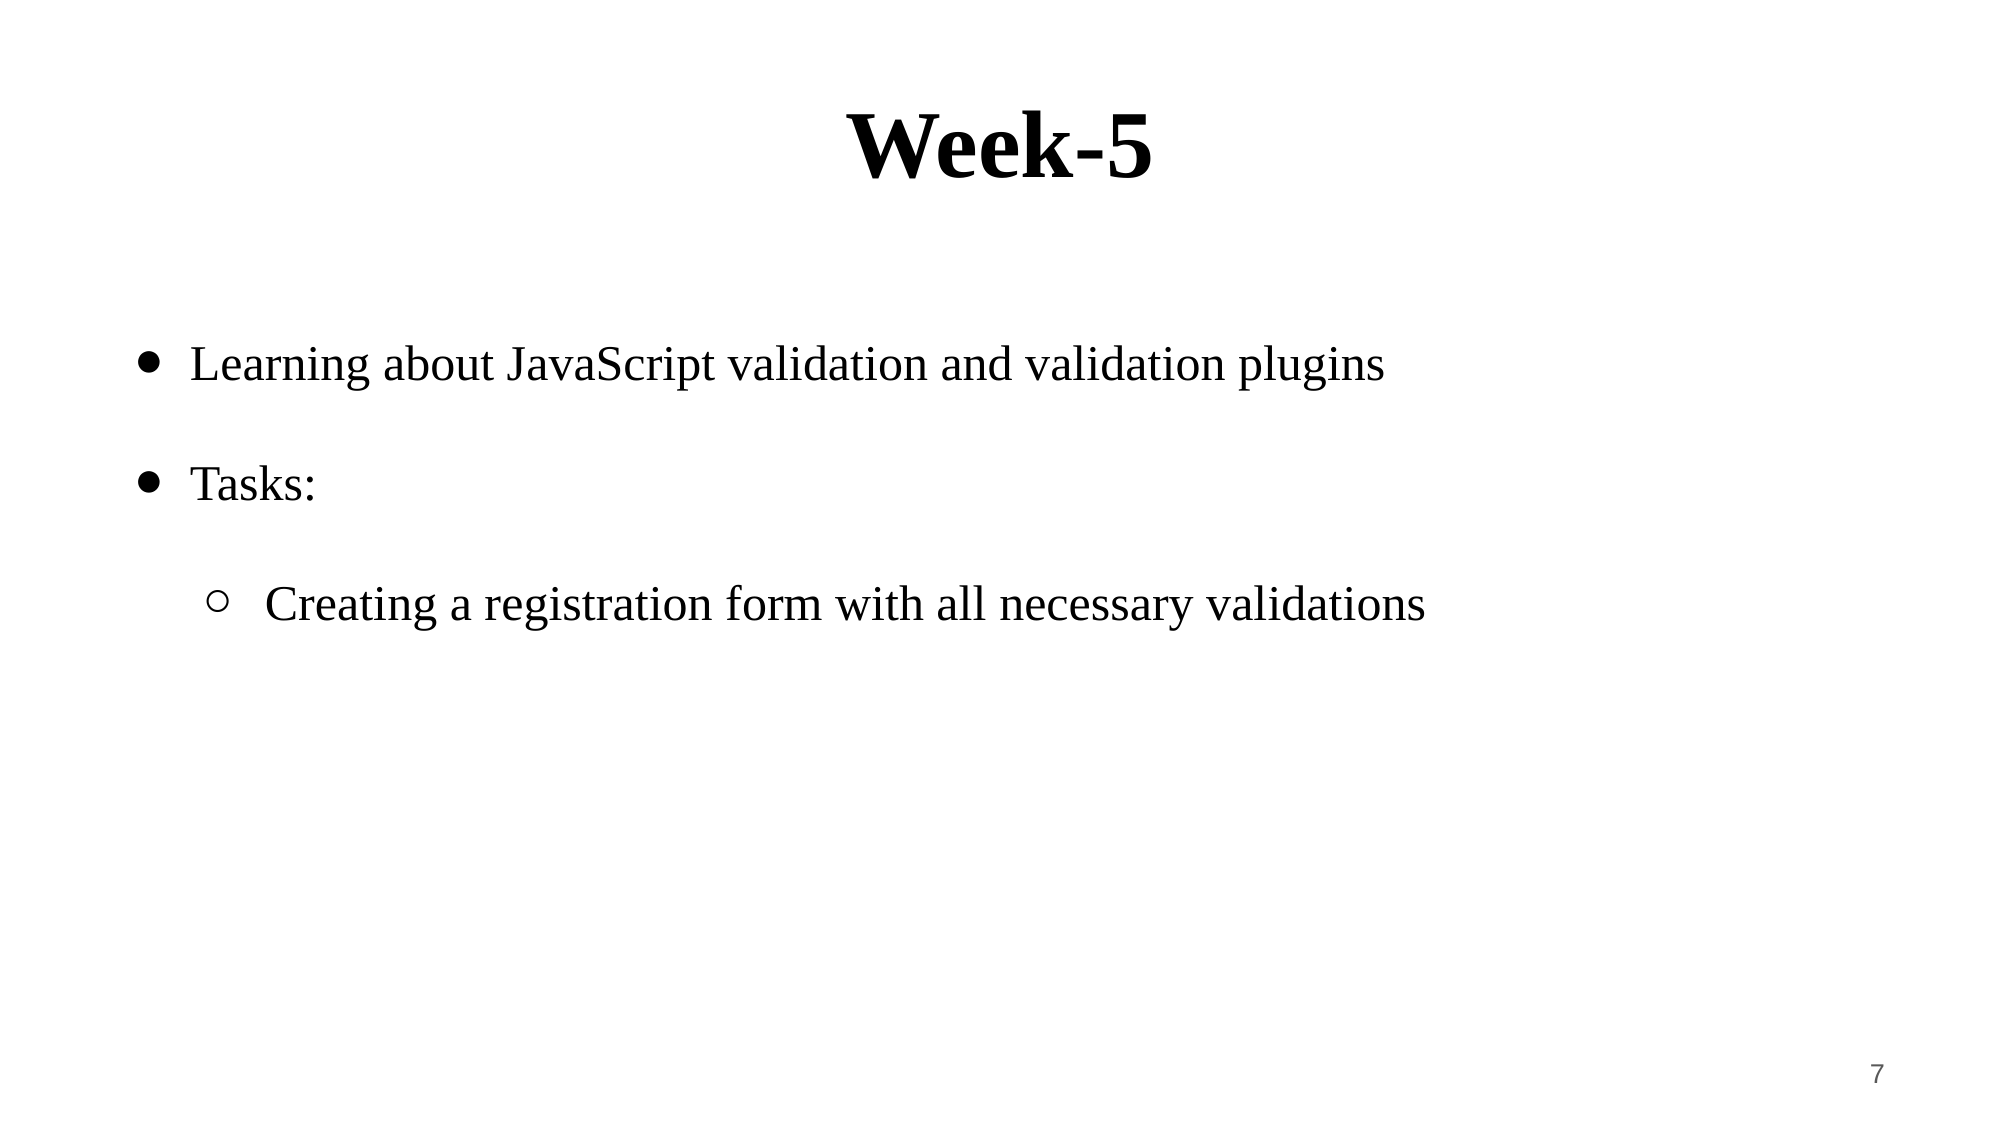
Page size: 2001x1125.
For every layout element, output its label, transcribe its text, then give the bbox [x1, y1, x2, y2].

list Learning about JavaScript validation and validation plugins Tasks: Creating a registration form with all necessary validations [99, 262, 1900, 1005]
slide_number ‹#› [1433, 1042, 1900, 1103]
title Week-5 [99, 45, 1900, 233]
